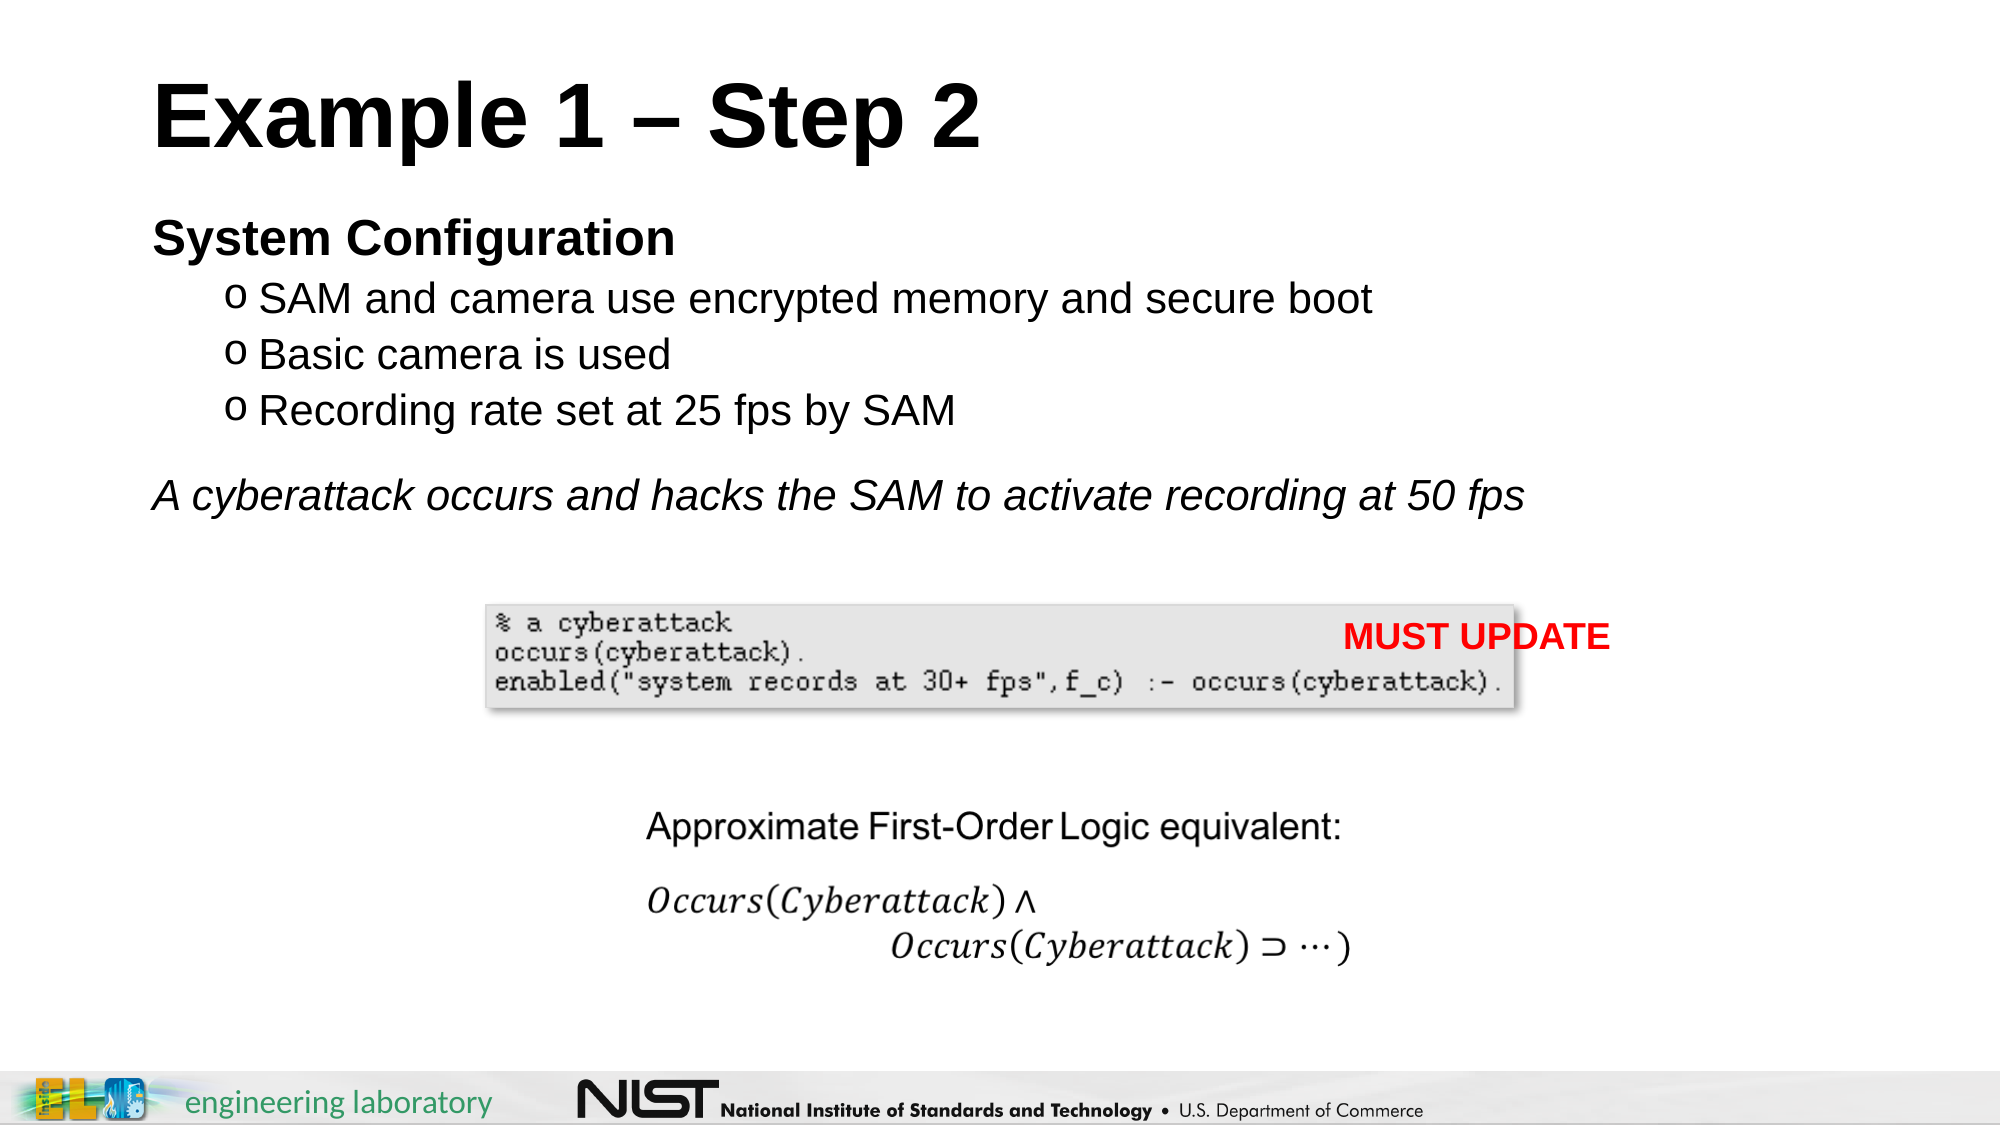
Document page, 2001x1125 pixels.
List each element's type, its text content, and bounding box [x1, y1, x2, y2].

text_box MUST UPDATE [1328, 604, 1626, 665]
list System Configuration SAM and camera use encrypted memory and secure boot Basic camera is used Recording rate set at 25 fps by SAM A cyberattack occurs and hacks the SAM to activate recording at 50 fps [137, 204, 1863, 1050]
picture [486, 605, 1513, 707]
picture [572, 1077, 1428, 1123]
picture [11, 1075, 237, 1121]
title Example 1 – Step 2 [137, 59, 1863, 177]
text_box [632, 795, 1368, 975]
